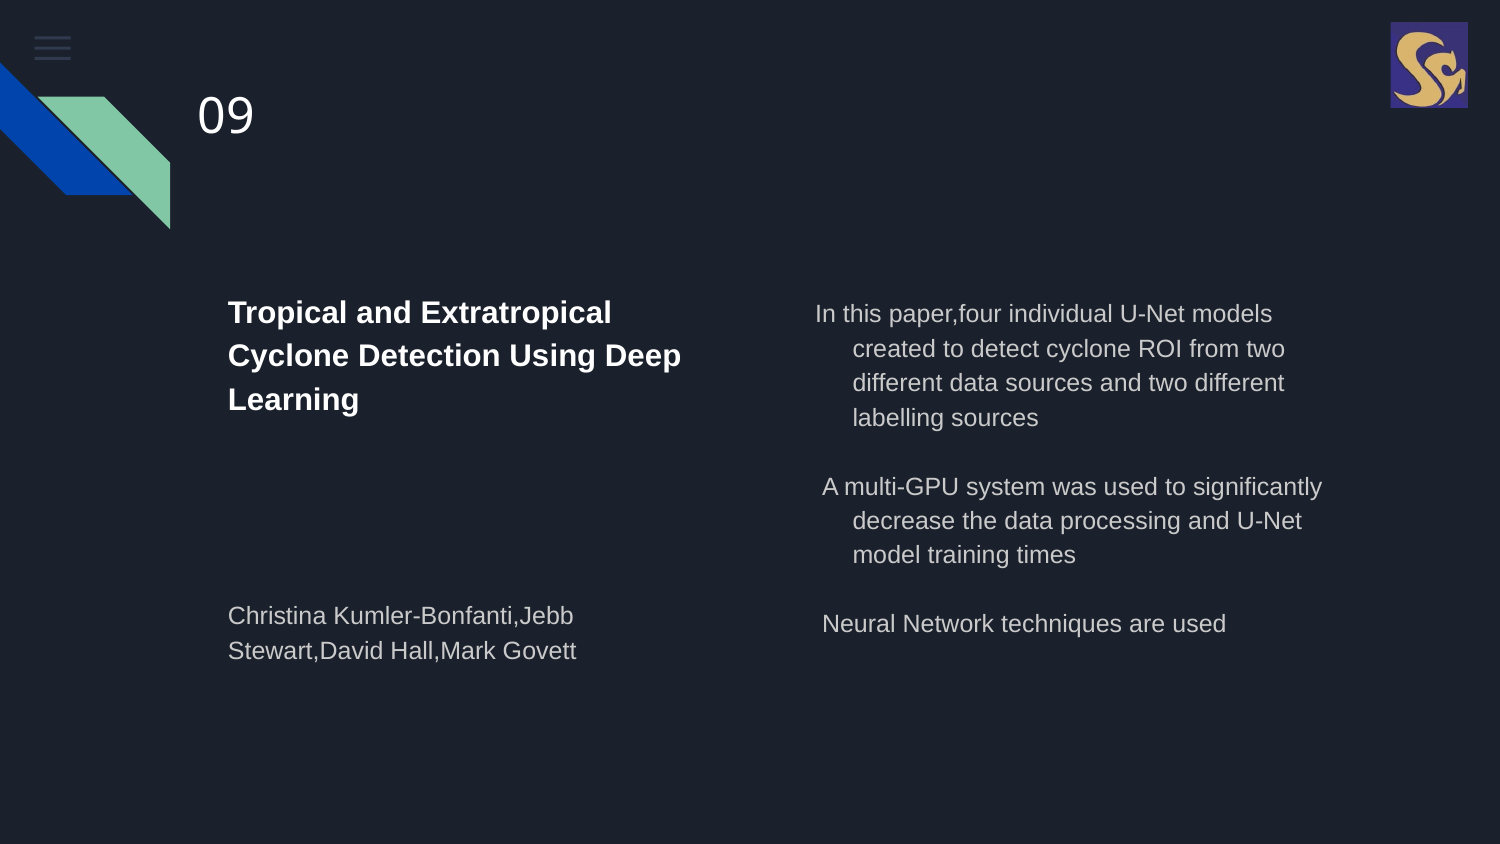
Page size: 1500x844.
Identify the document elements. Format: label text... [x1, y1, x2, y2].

subtitle Christina Kumler-Bonfanti,Jebb Stewart,David Hall,Mark Govett [212, 580, 711, 664]
picture [1390, 22, 1469, 108]
text_box 09 [182, 68, 303, 198]
list In this paper,four individual U-Net models created to detect cyclone ROI from two different data sources and two different labelling sources A multi-GPU system was used to significantly decrease the data processing and U-Net model training times Neural Network techniques are used [762, 278, 1366, 664]
title Tropical and Extratropical Cyclone Detection Using Deep Learning [212, 272, 711, 560]
